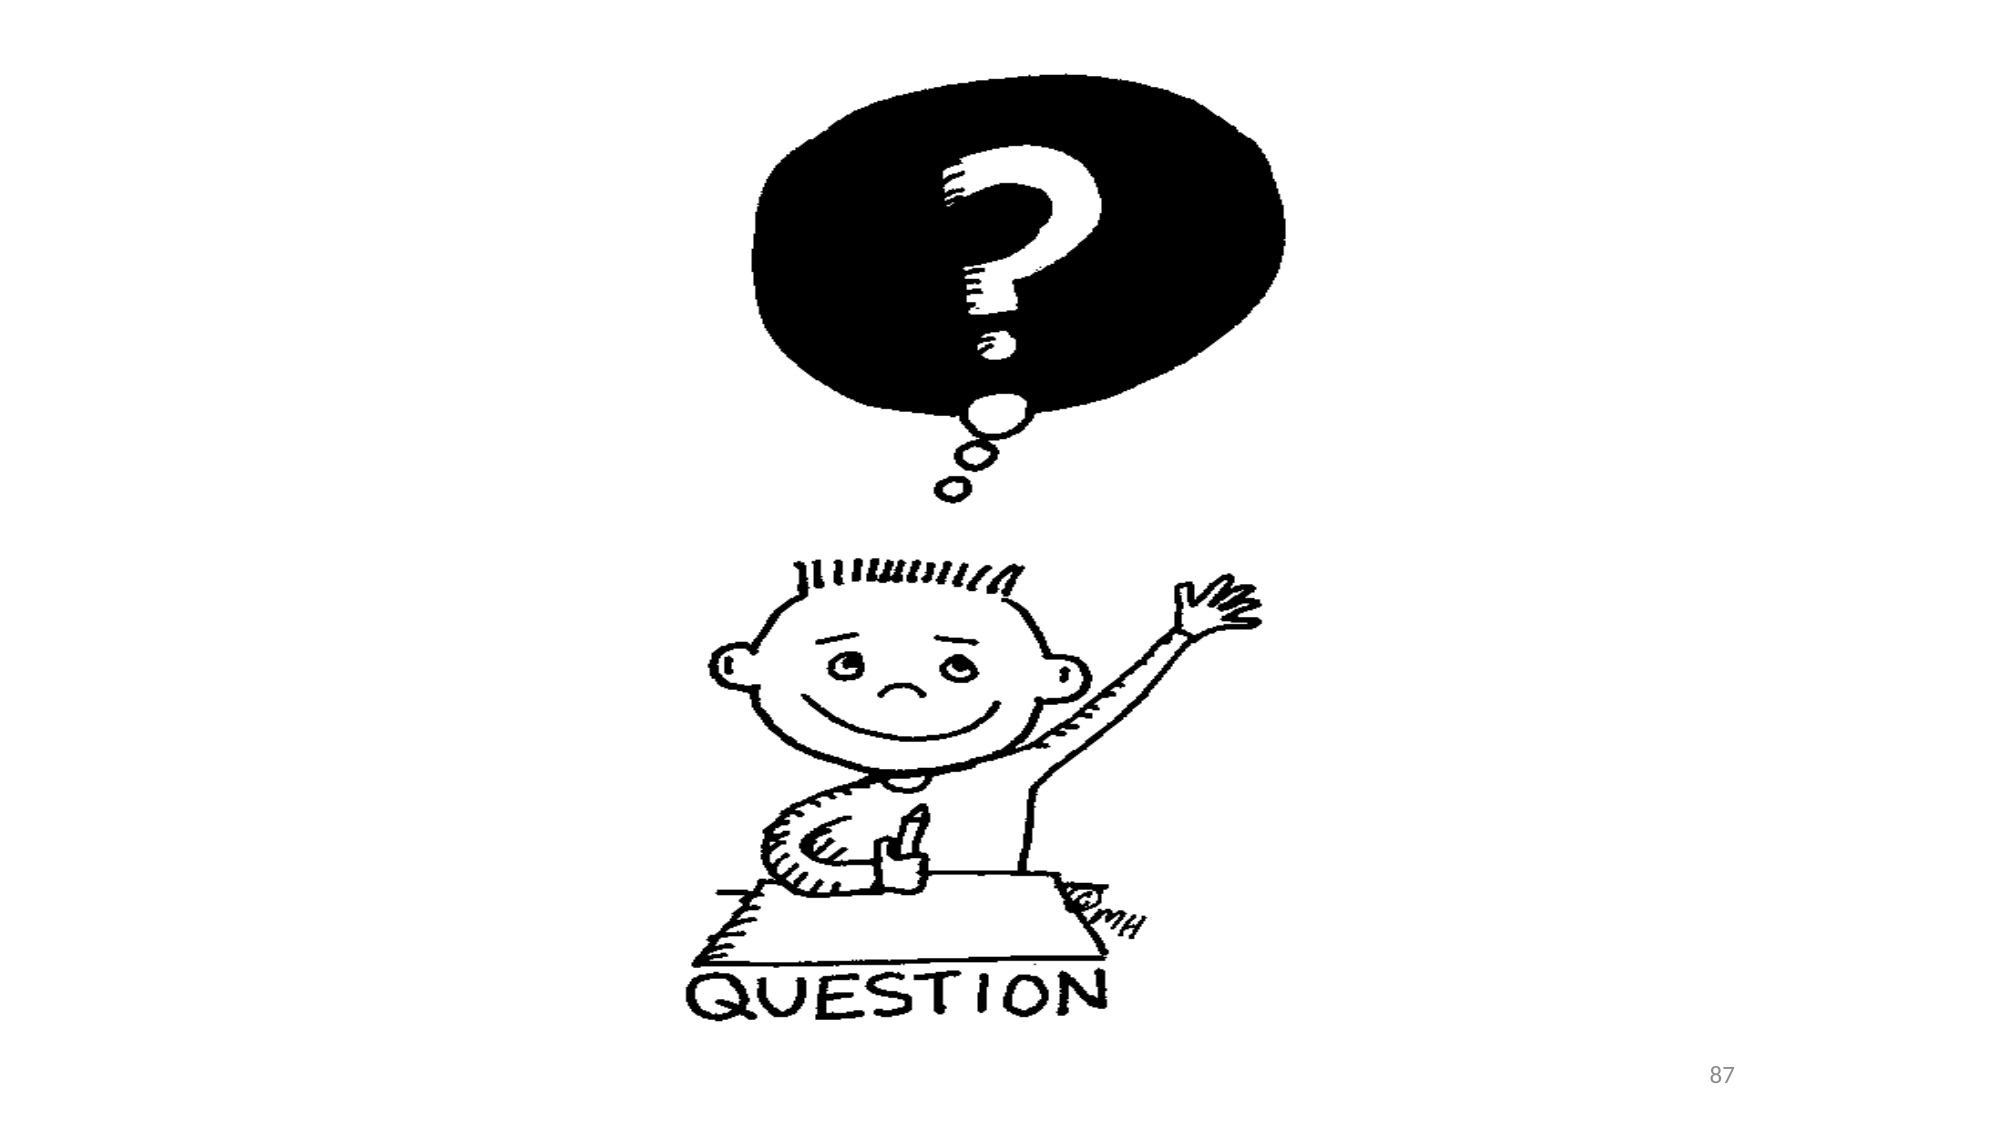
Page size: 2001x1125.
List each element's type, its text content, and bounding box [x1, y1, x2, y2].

slide_number 87 [1649, 1023, 1750, 1125]
picture [650, 12, 1306, 1046]
